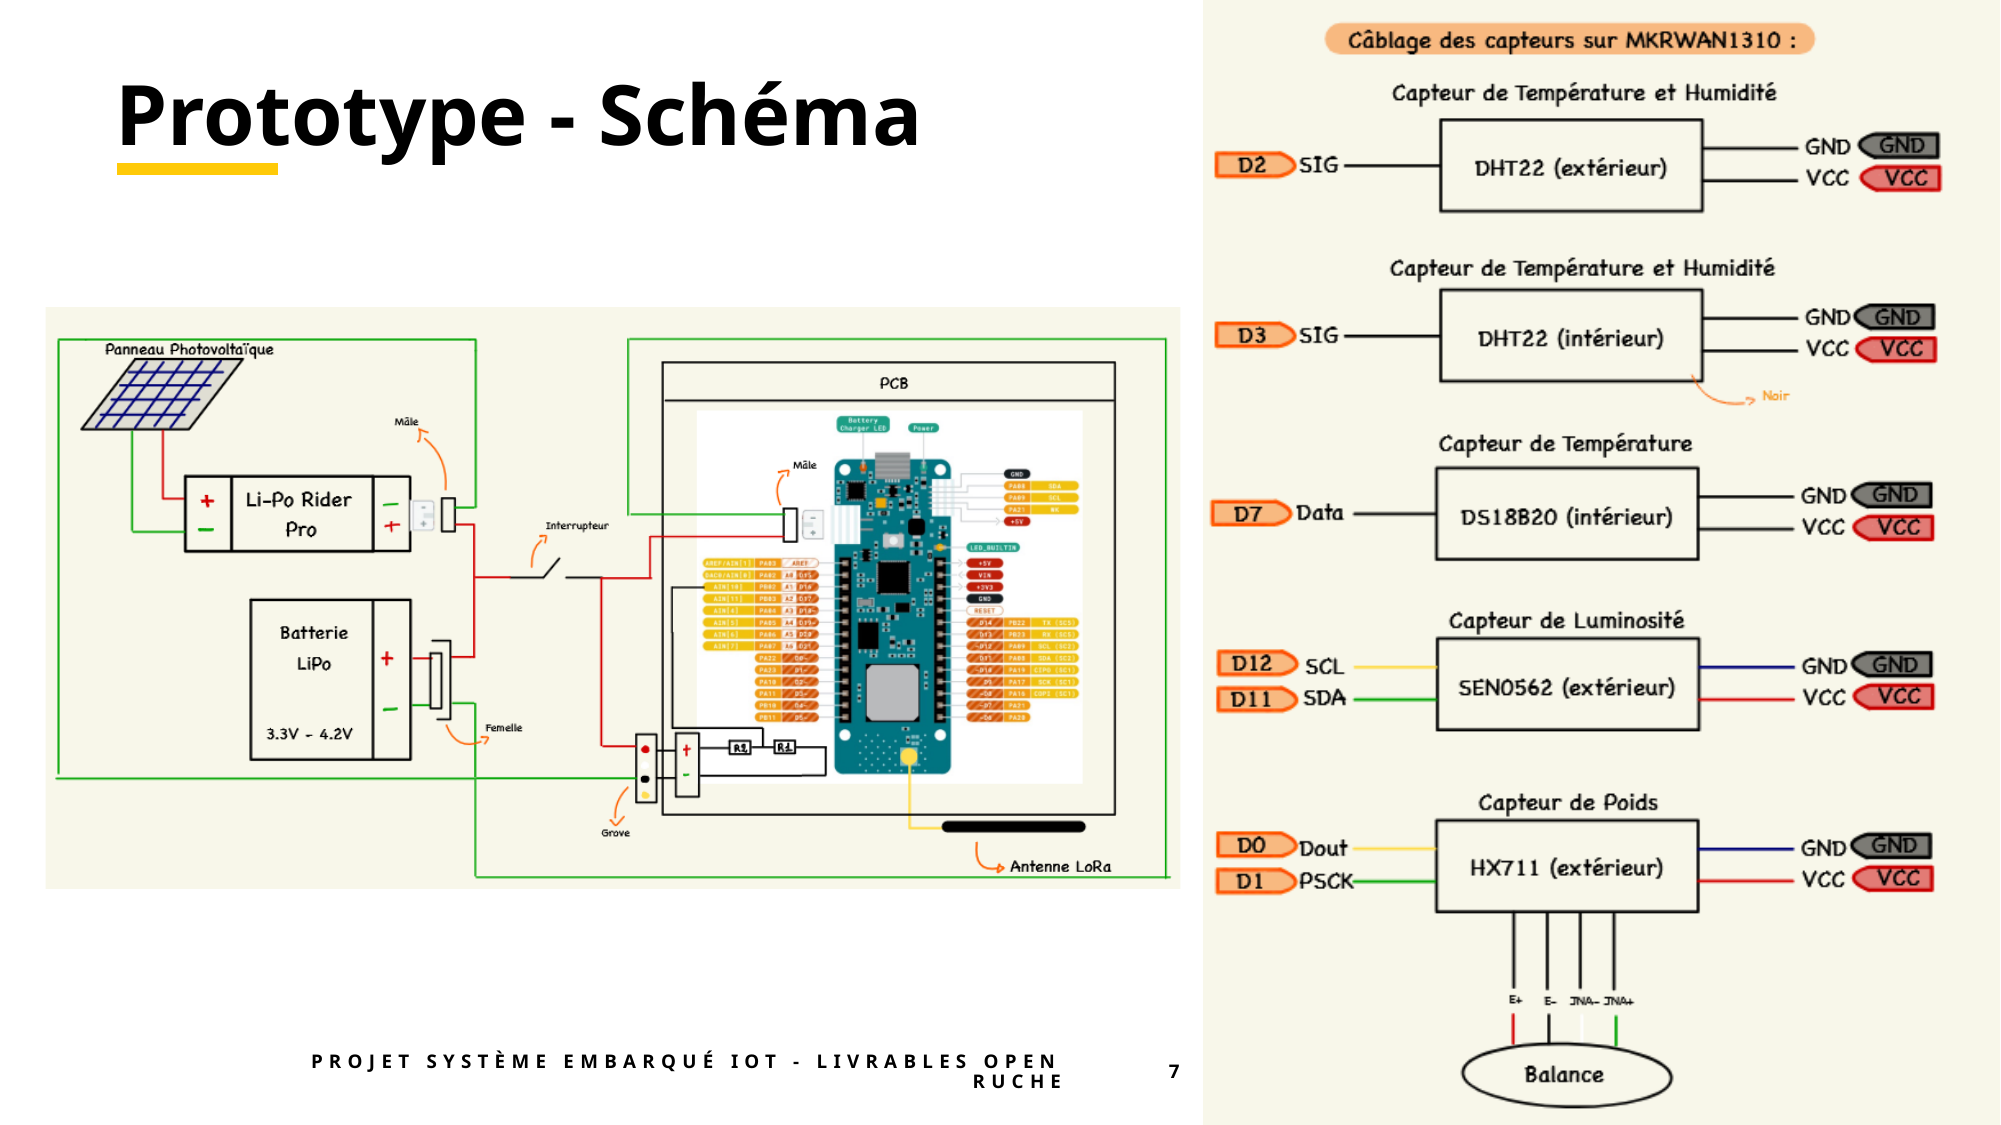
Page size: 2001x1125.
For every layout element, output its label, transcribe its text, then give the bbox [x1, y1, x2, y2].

footer Projet Système Embarqué IoT - Livrables Open Ruche [214, 1042, 1075, 1103]
slide_number 7 [1075, 1042, 1195, 1103]
picture [1203, 0, 2000, 1125]
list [45, 307, 1181, 889]
title Prototype - Schéma [100, 54, 1091, 235]
